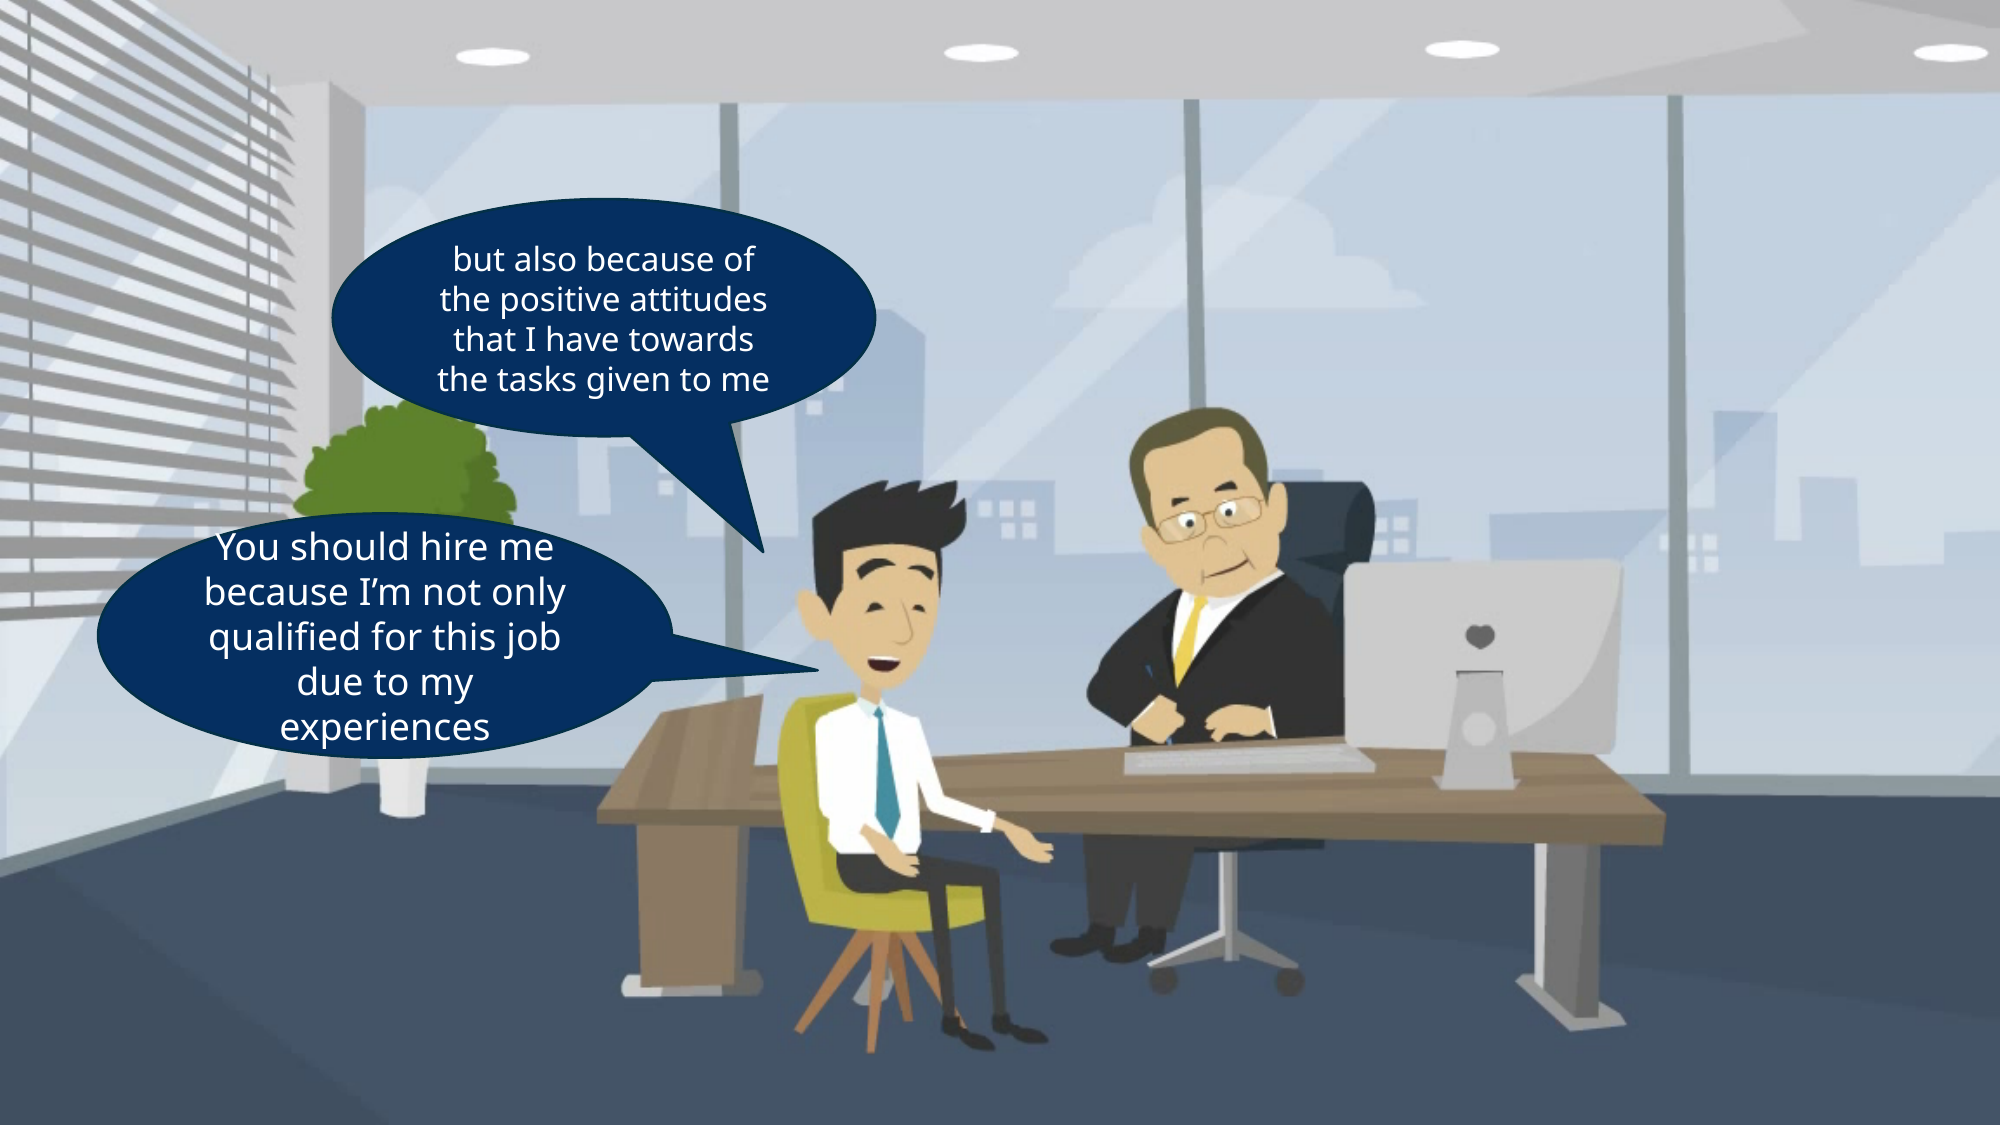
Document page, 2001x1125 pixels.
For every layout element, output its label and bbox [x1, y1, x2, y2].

text_box [0, 0, 2000, 1125]
